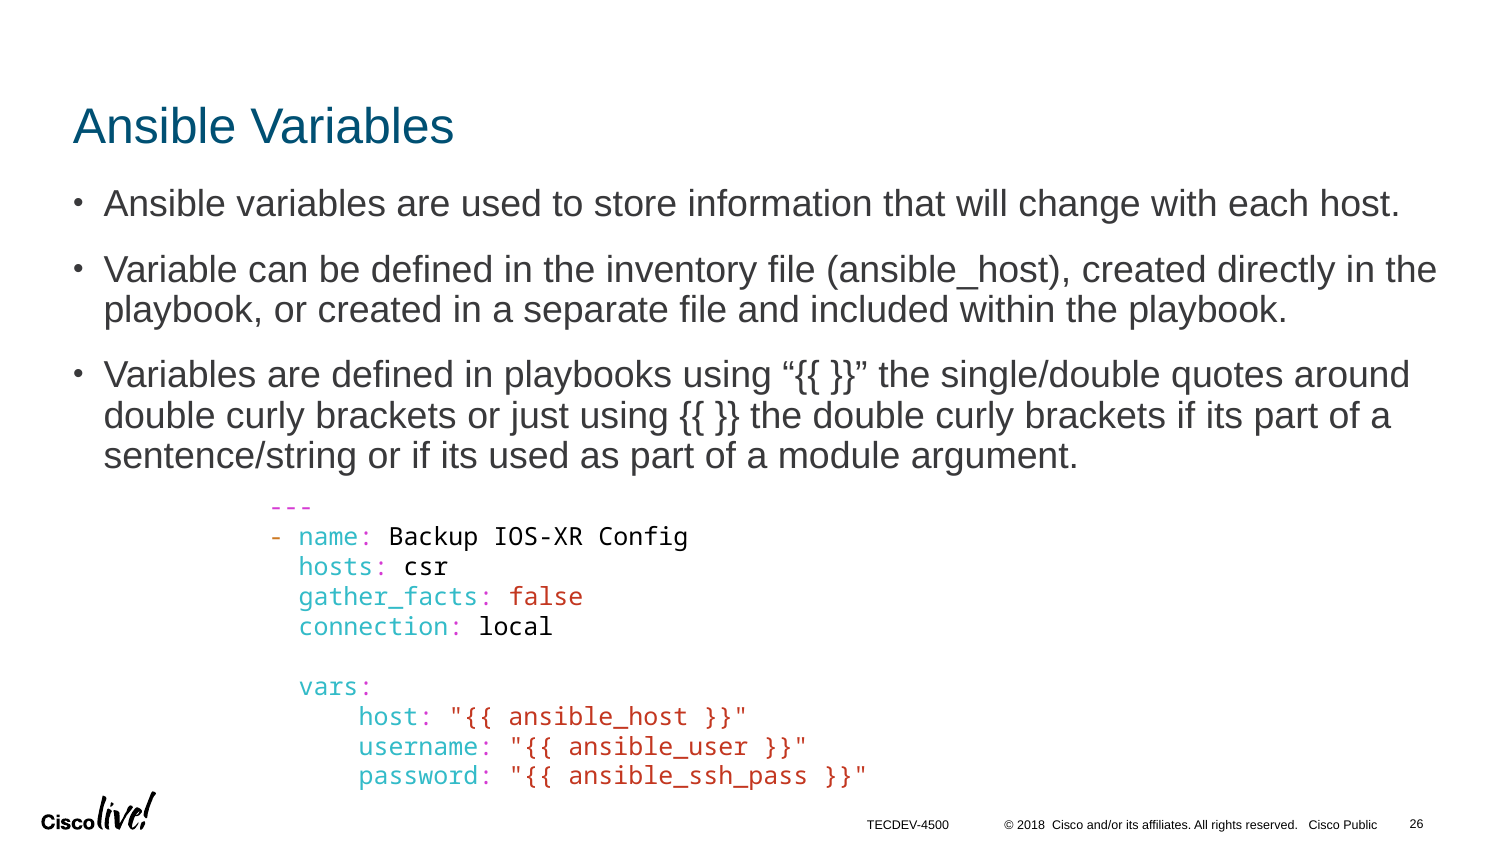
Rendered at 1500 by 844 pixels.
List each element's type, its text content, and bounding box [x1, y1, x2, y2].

list Ansible variables are used to store information that will change with each host. Variable can be defined in the inventory file (ansible_host), created directly in the playbook, or created in a separate file and included within the playbook. Variables are defined in playbooks using “{{ }}” the single/double quotes around double curly brackets or just using {{ }} the double curly brackets if its part of a sentence/string or if its used as part of a module argument. [57, 176, 1455, 735]
footer TECDEV-4500 [856, 811, 975, 837]
title Ansible Variables [57, 35, 1455, 162]
slide_number 26 [1379, 801, 1439, 844]
text_box --- - name: Backup IOS-XR Config hosts: csr gather_facts: false connection: local vars: host: "{{ ansible_host }}" username: "{{ ansible_user }}" password: "{{ ansible_ssh_pass }}" [253, 483, 1004, 798]
